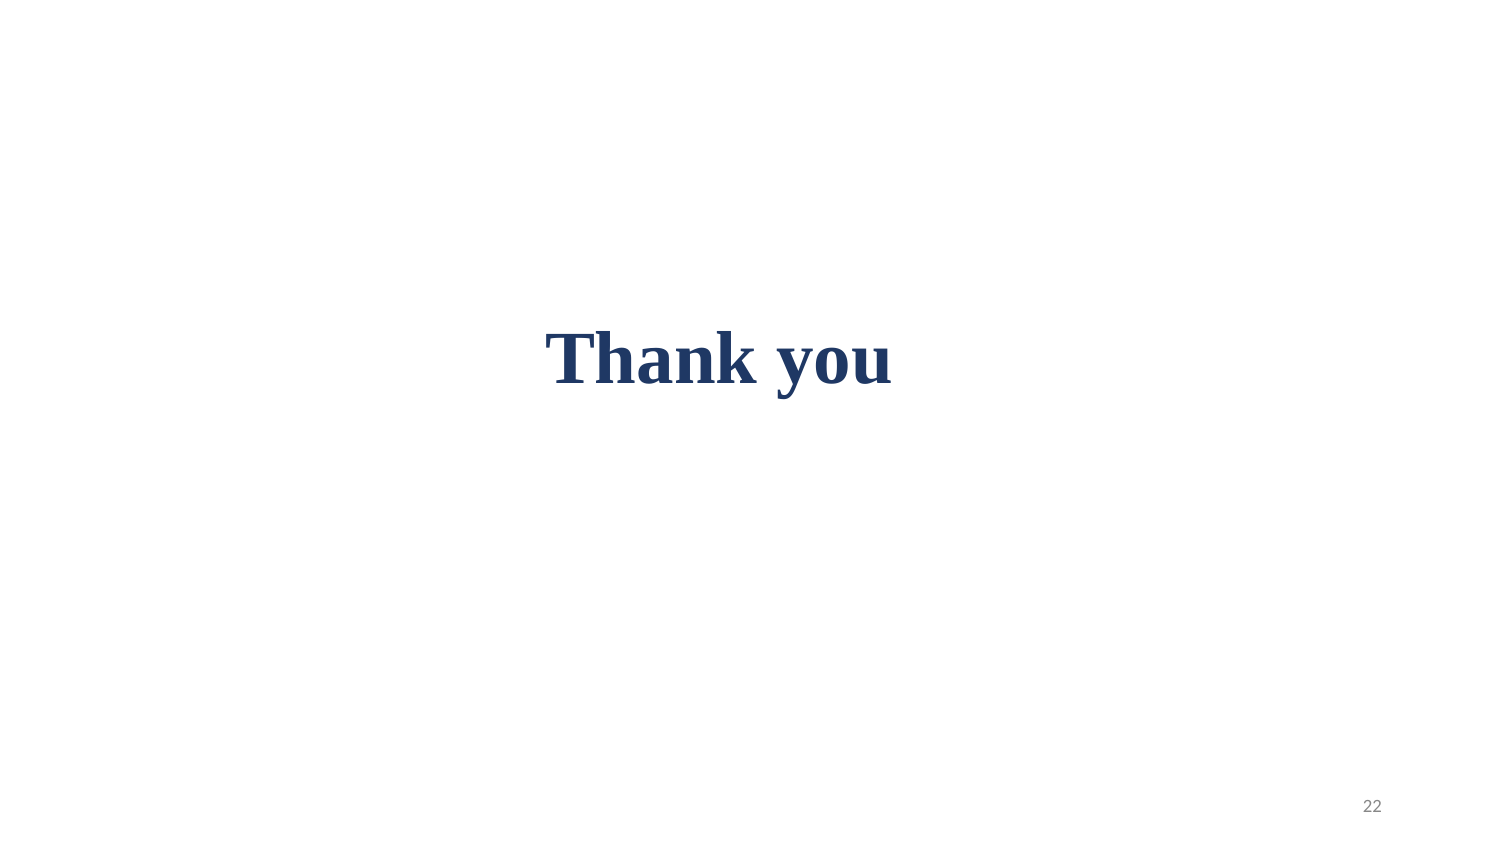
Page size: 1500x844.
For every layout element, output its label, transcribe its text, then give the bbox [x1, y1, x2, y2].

title Thank you [476, 270, 981, 450]
slide_number ‹#› [1059, 782, 1397, 827]
